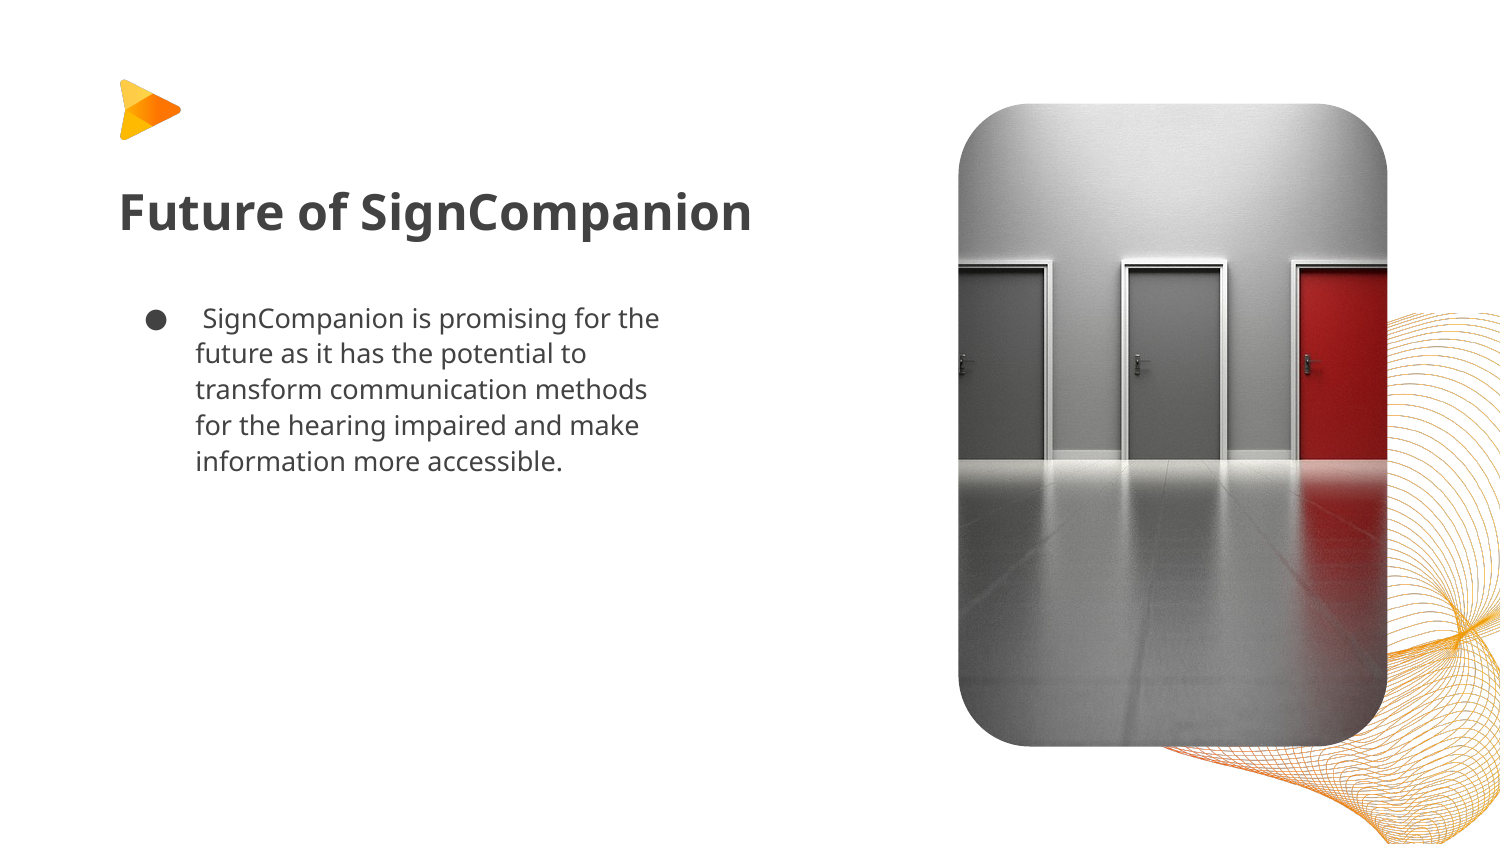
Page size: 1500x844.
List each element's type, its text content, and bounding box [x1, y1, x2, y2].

subtitle SignCompanion is promising for the future as it has the potential to transform communication methods for the hearing impaired and make information more accessible. [105, 282, 697, 606]
picture [119, 78, 181, 140]
title Future of SignCompanion [103, 151, 932, 271]
picture [958, 103, 1500, 844]
